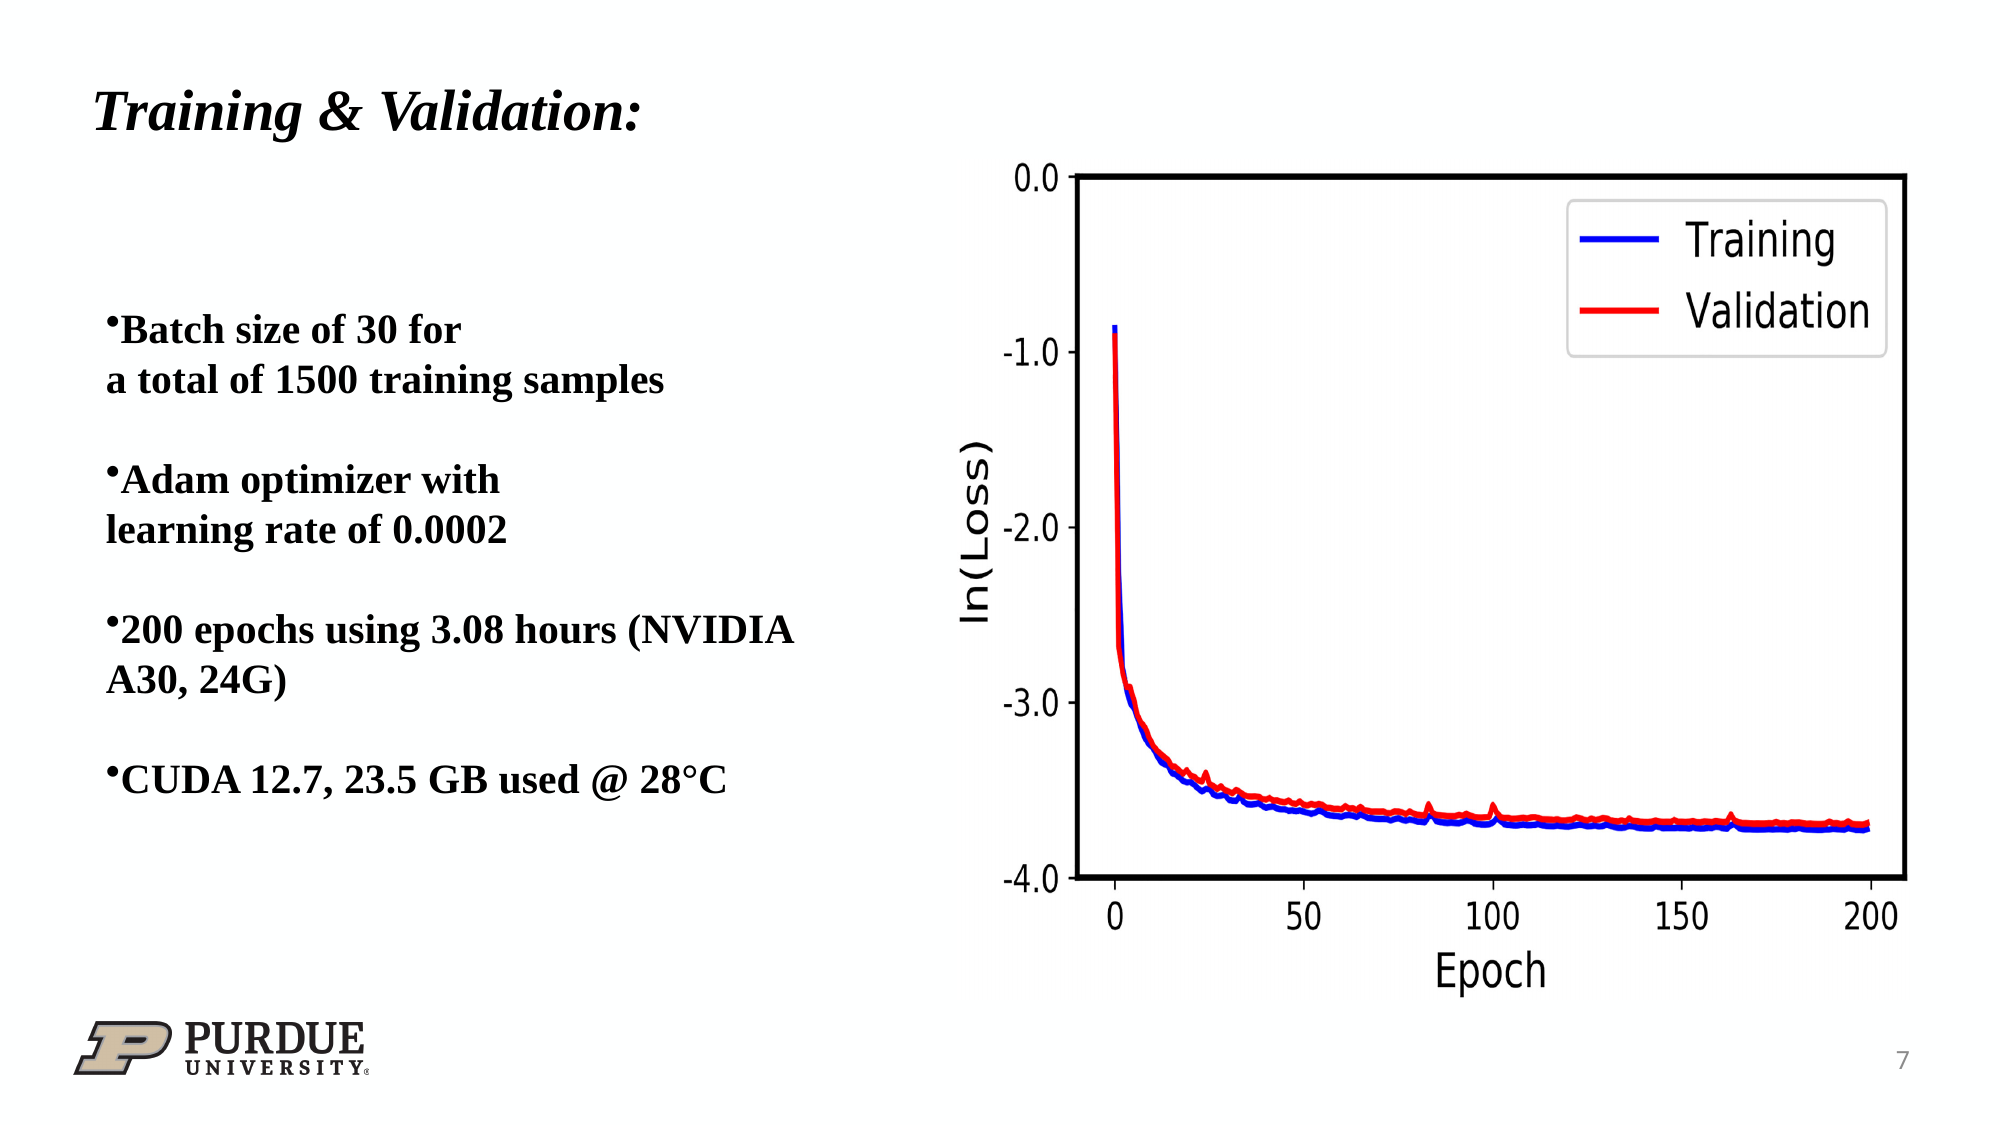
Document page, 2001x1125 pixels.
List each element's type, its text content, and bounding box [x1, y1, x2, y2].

slide_number 7 [1744, 1031, 1925, 1092]
title Training & Validation: [76, 63, 1925, 160]
text_box Batch size of 30 for a total of 1500 training samples Adam optimizer with learning rate of 0.0002 200 epochs using 3.08 hours (NVIDIA A30, 24G) CUDA 12.7, 23.5 GB used @ 28°C [90, 294, 859, 810]
picture [957, 159, 1910, 1000]
